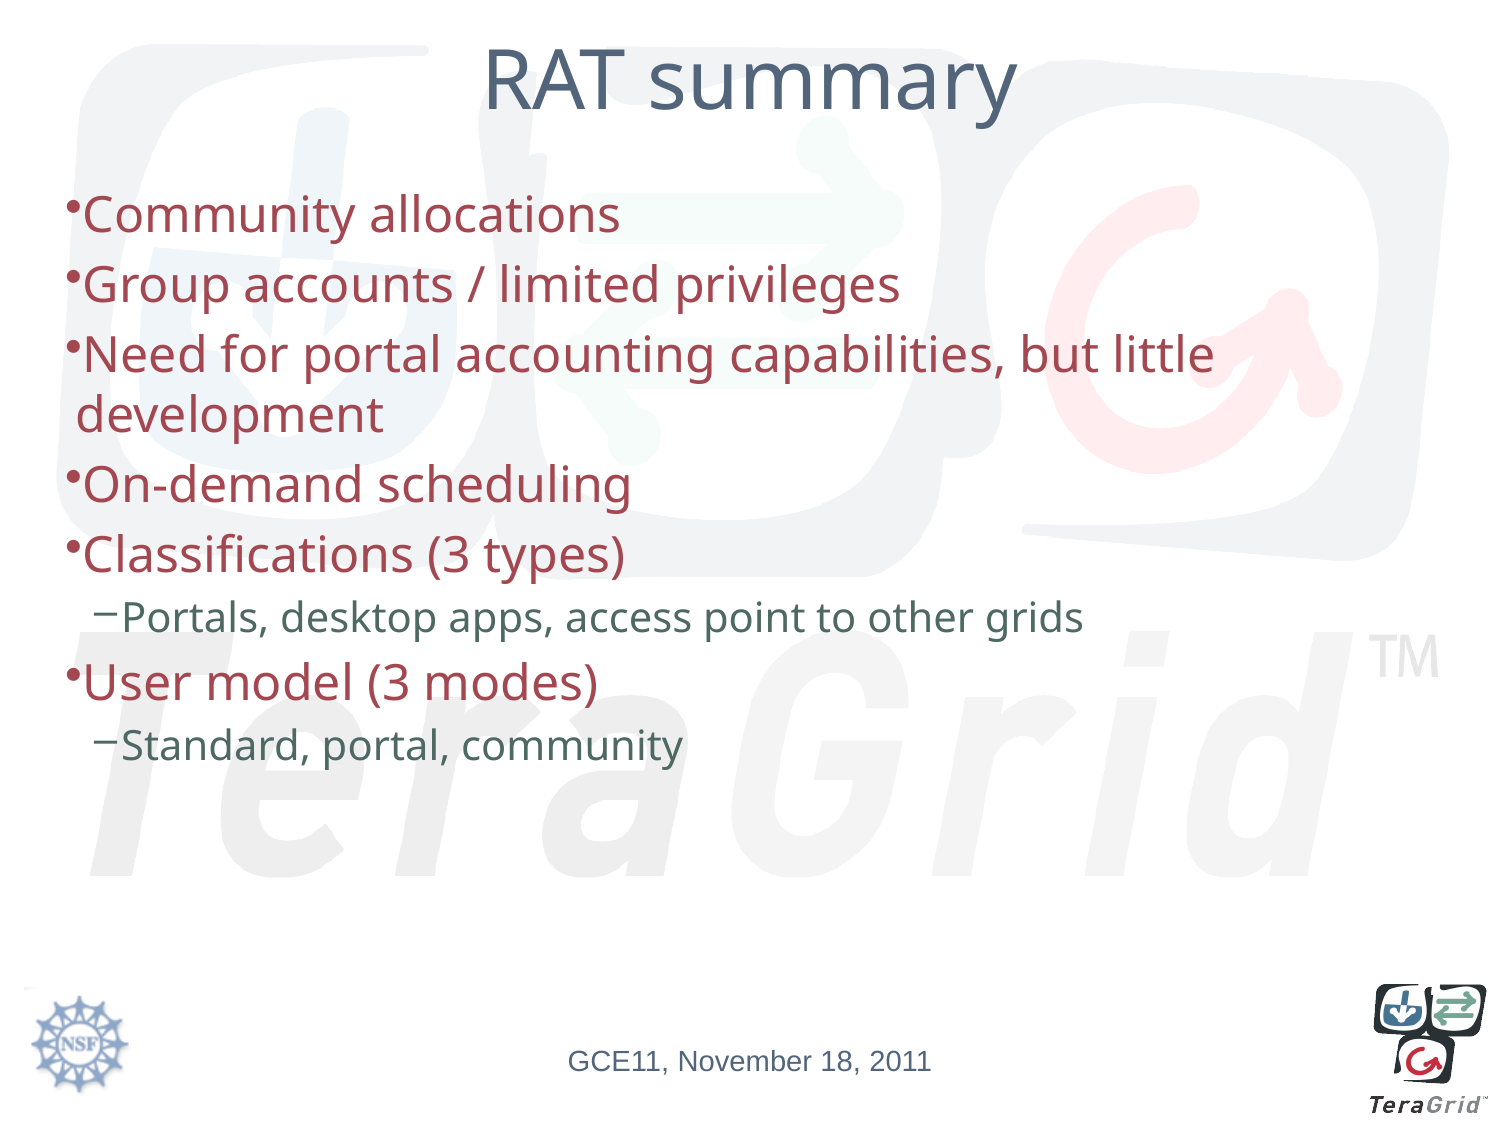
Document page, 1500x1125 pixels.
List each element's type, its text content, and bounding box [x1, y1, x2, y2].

picture [1370, 984, 1488, 1113]
footer GCE11, November 18, 2011 [449, 1034, 1051, 1113]
title RAT summary [50, 0, 1450, 163]
list Community allocations Group accounts / limited privileges Need for portal accounting capabilities, but little development On-demand scheduling Classifications (3 types) Portals, desktop apps, access point to other grids User model (3 modes) Standard, portal, community [50, 174, 1450, 1025]
picture [24, 987, 135, 1100]
